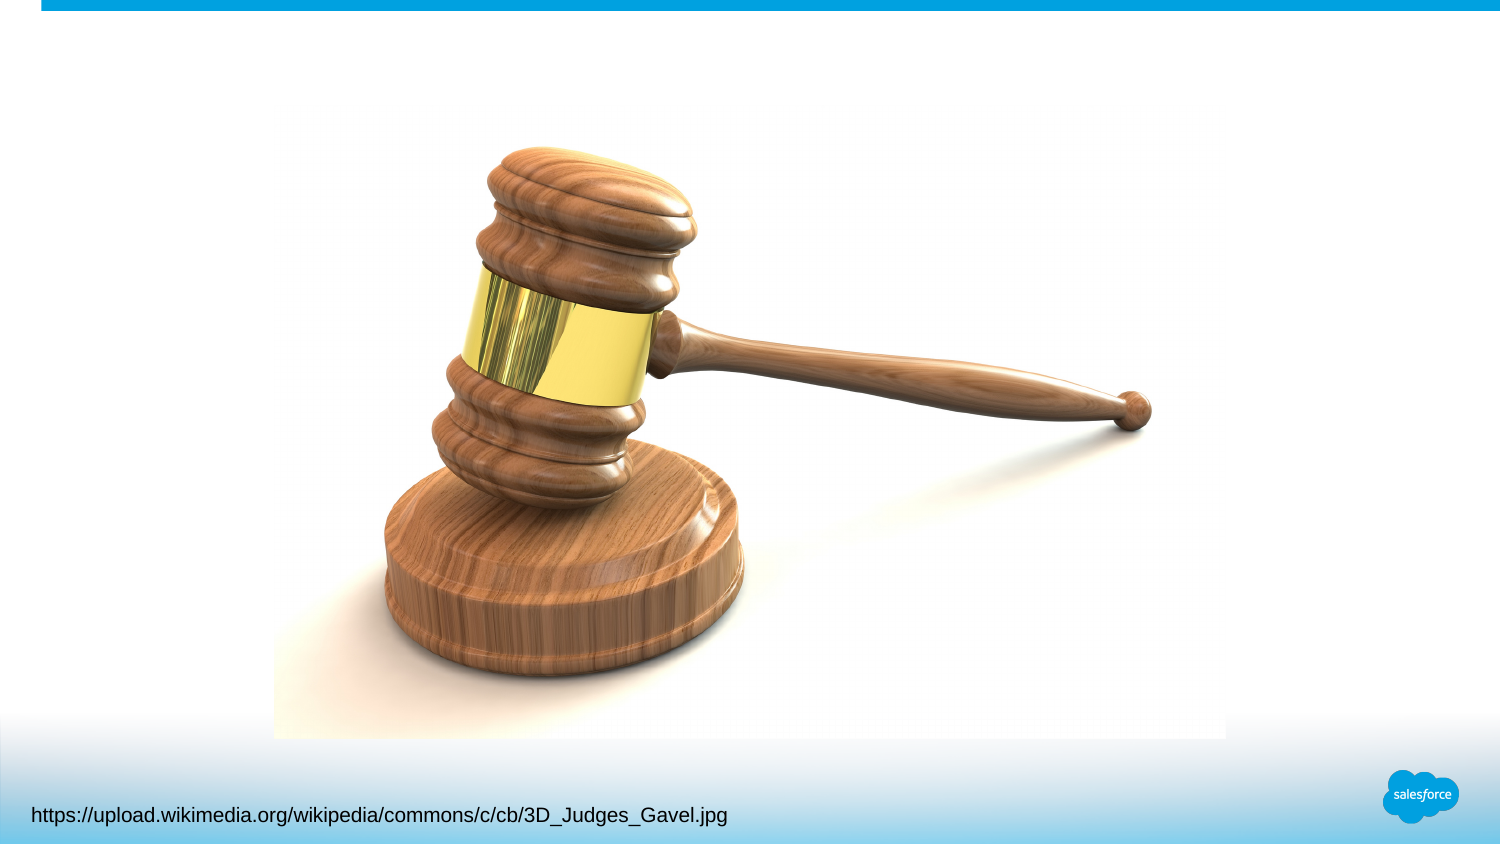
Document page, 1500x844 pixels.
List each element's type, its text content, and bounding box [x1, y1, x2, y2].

picture [0, 104, 1500, 844]
text_box https://upload.wikimedia.org/wikipedia/commons/c/cb/3D_Judges_Gavel.jpg [16, 786, 839, 844]
